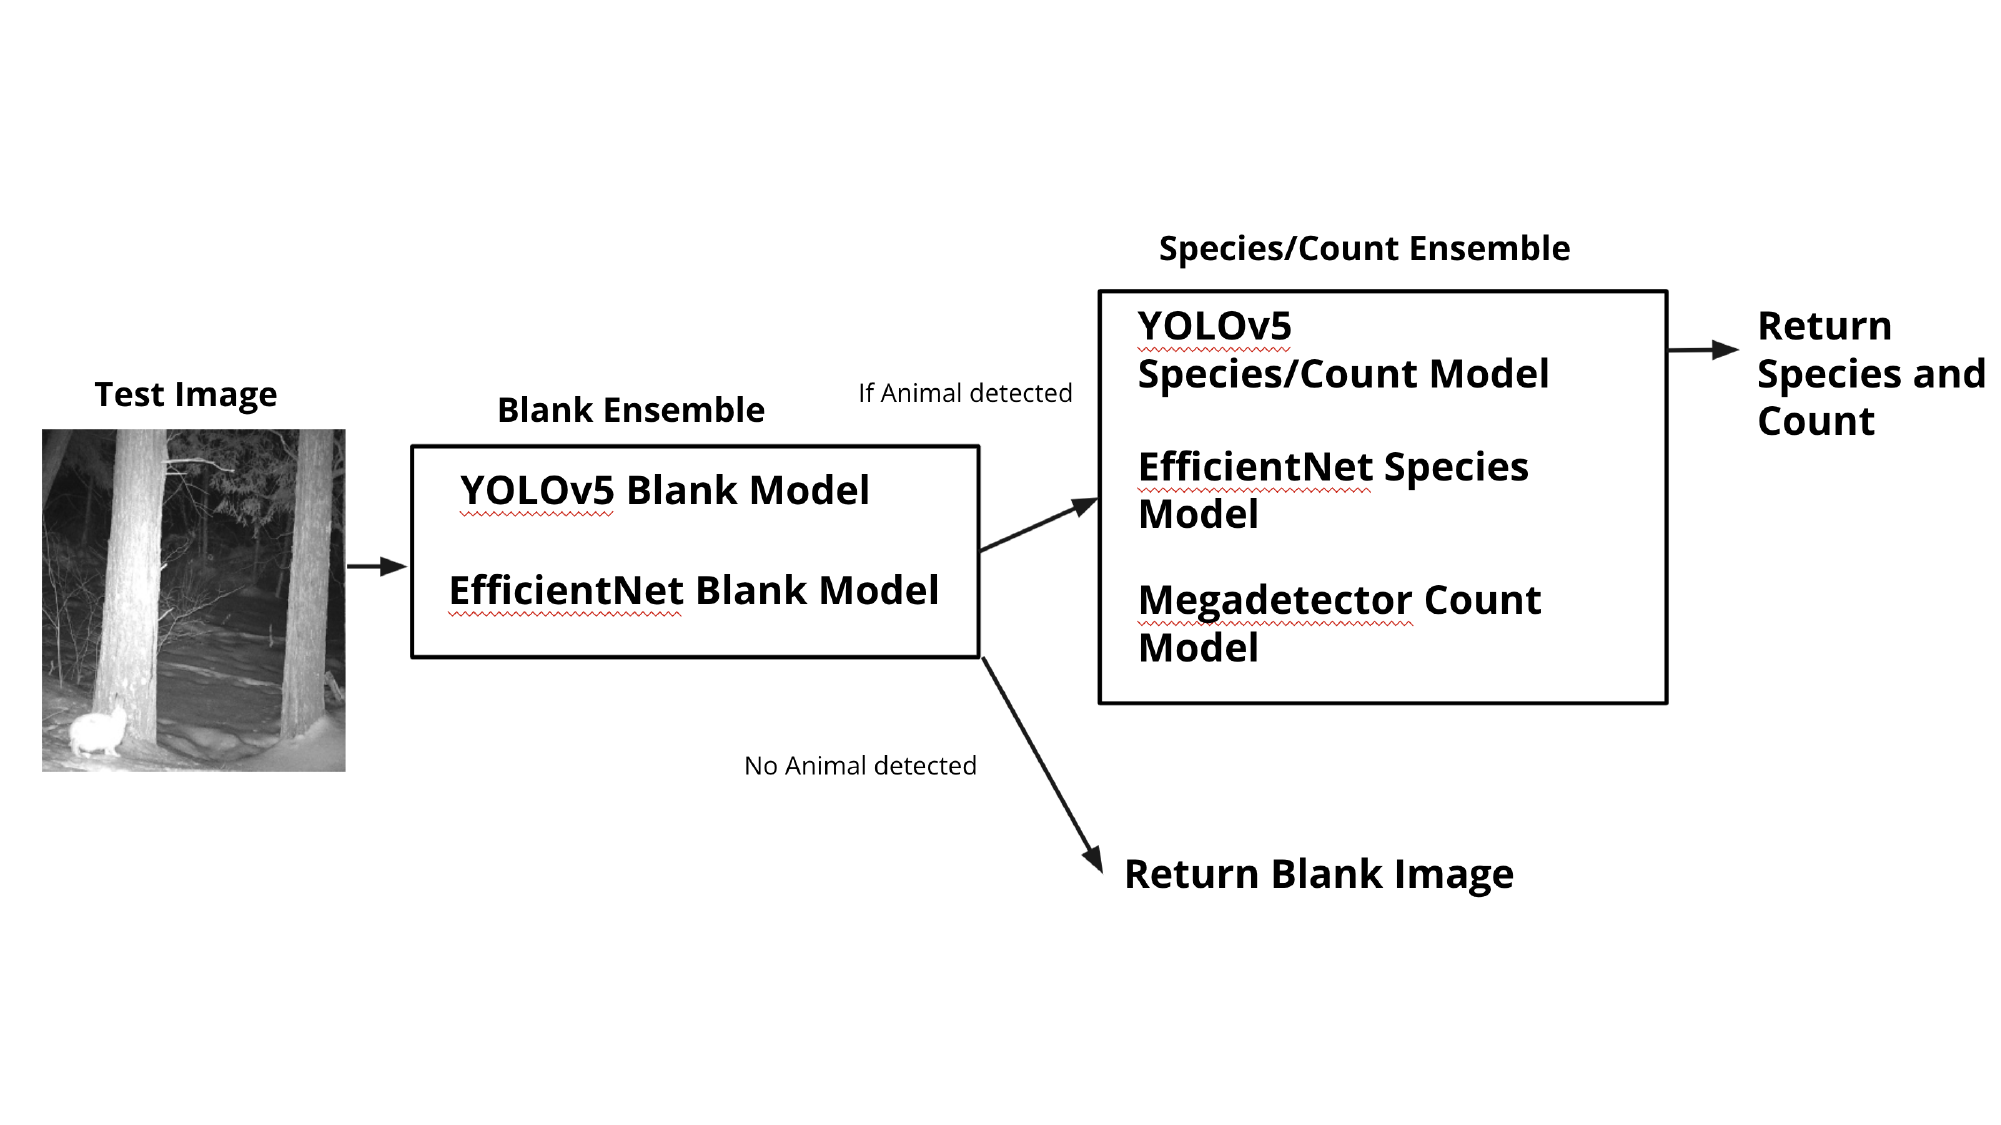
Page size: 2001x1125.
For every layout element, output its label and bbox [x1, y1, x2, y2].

picture [0, 164, 2000, 961]
